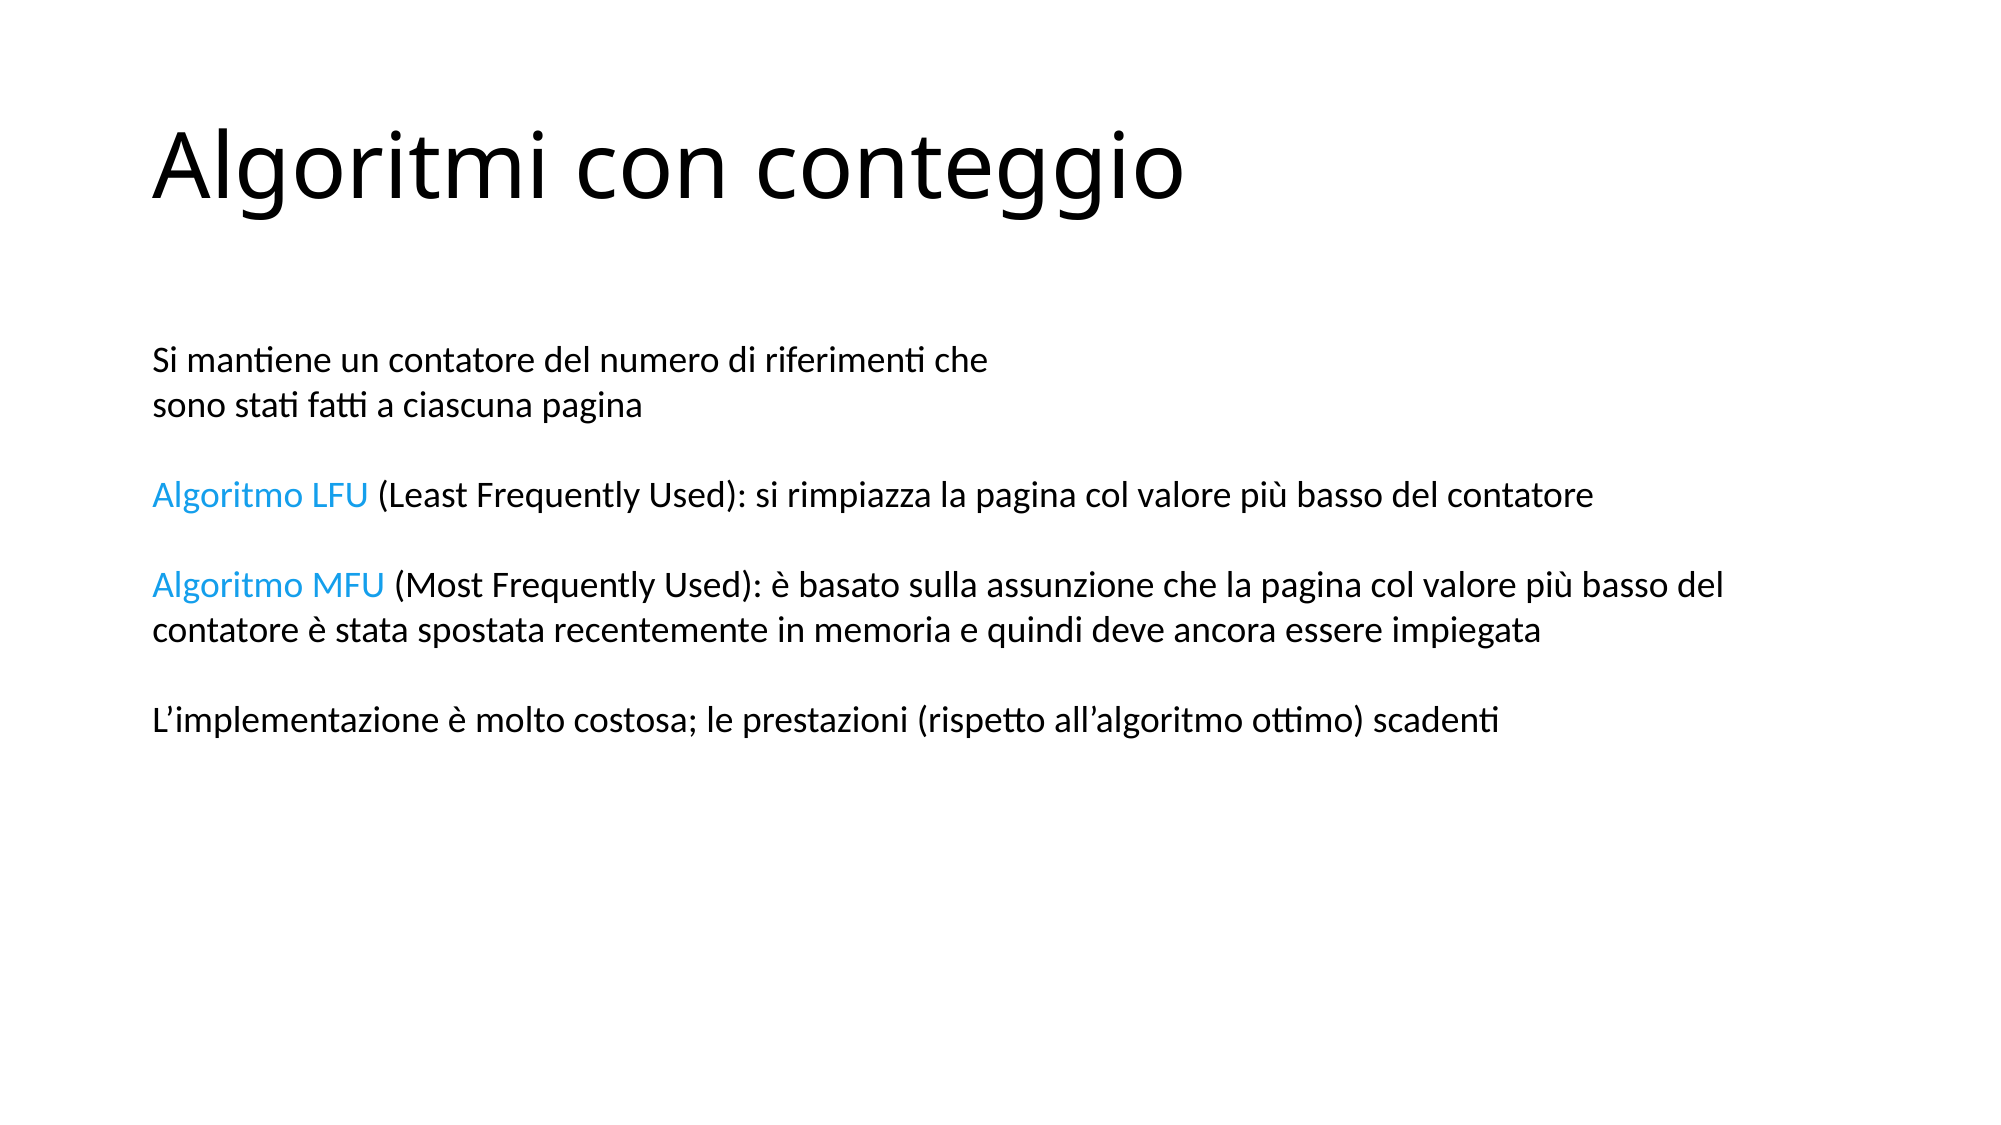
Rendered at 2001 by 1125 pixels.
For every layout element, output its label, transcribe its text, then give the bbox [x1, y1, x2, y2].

title Algoritmi con conteggio [137, 59, 1863, 278]
text_box Si mantiene un contatore del numero di riferimenti che sono stati fatti a ciascuna pagina Algoritmo LFU (Least Frequently Used): si rimpiazza la pagina col valore più basso del contatore Algoritmo MFU (Most Frequently Used): è basato sulla assunzione che la pagina col valore più basso del contatore è stata spostata recentemente in memoria e quindi deve ancora essere impiegata L’implementazione è molto costosa; le prestazioni (rispetto all’algoritmo ottimo) scadenti [137, 327, 1802, 748]
